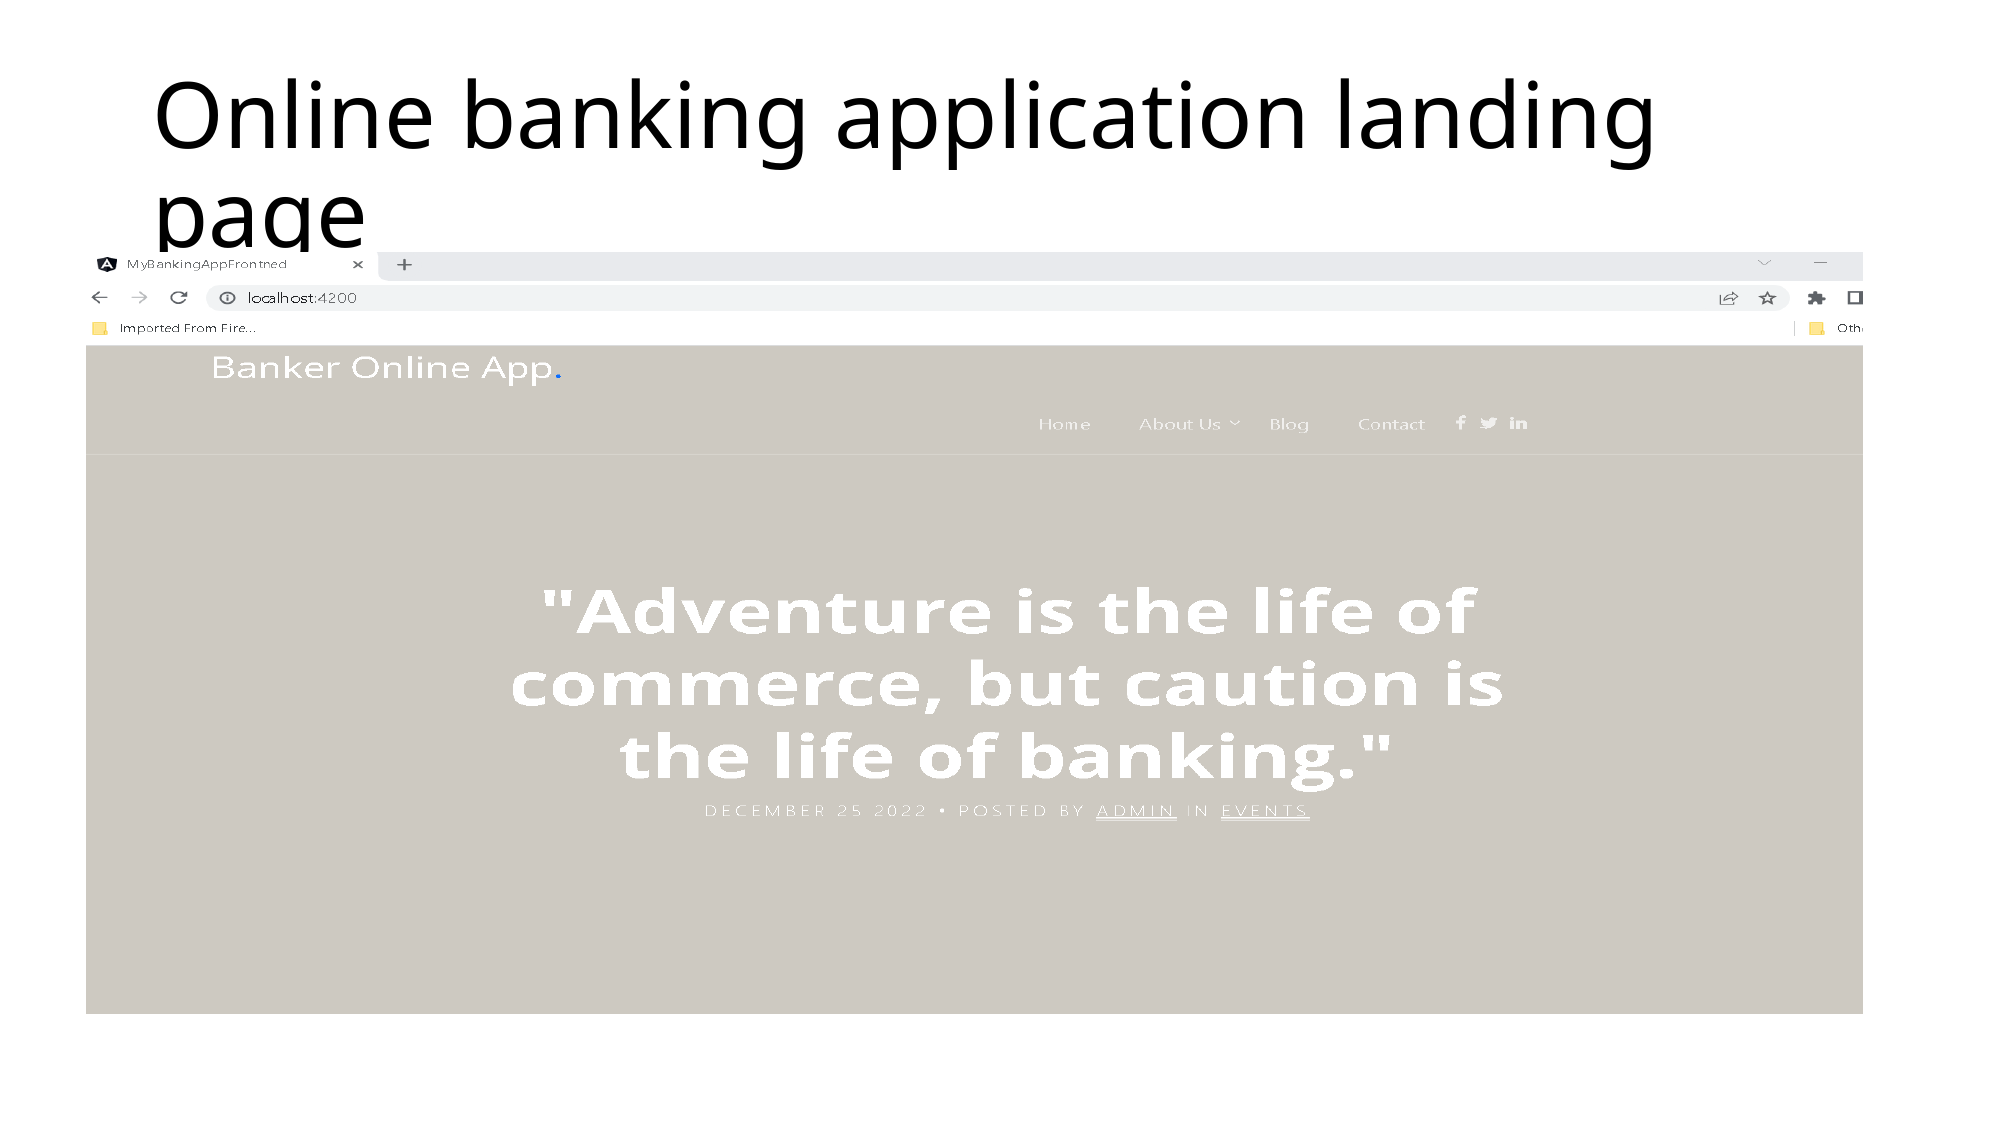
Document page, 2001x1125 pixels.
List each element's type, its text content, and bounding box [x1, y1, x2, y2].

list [86, 252, 1863, 1014]
title Online banking application landing page [137, 59, 1863, 252]
